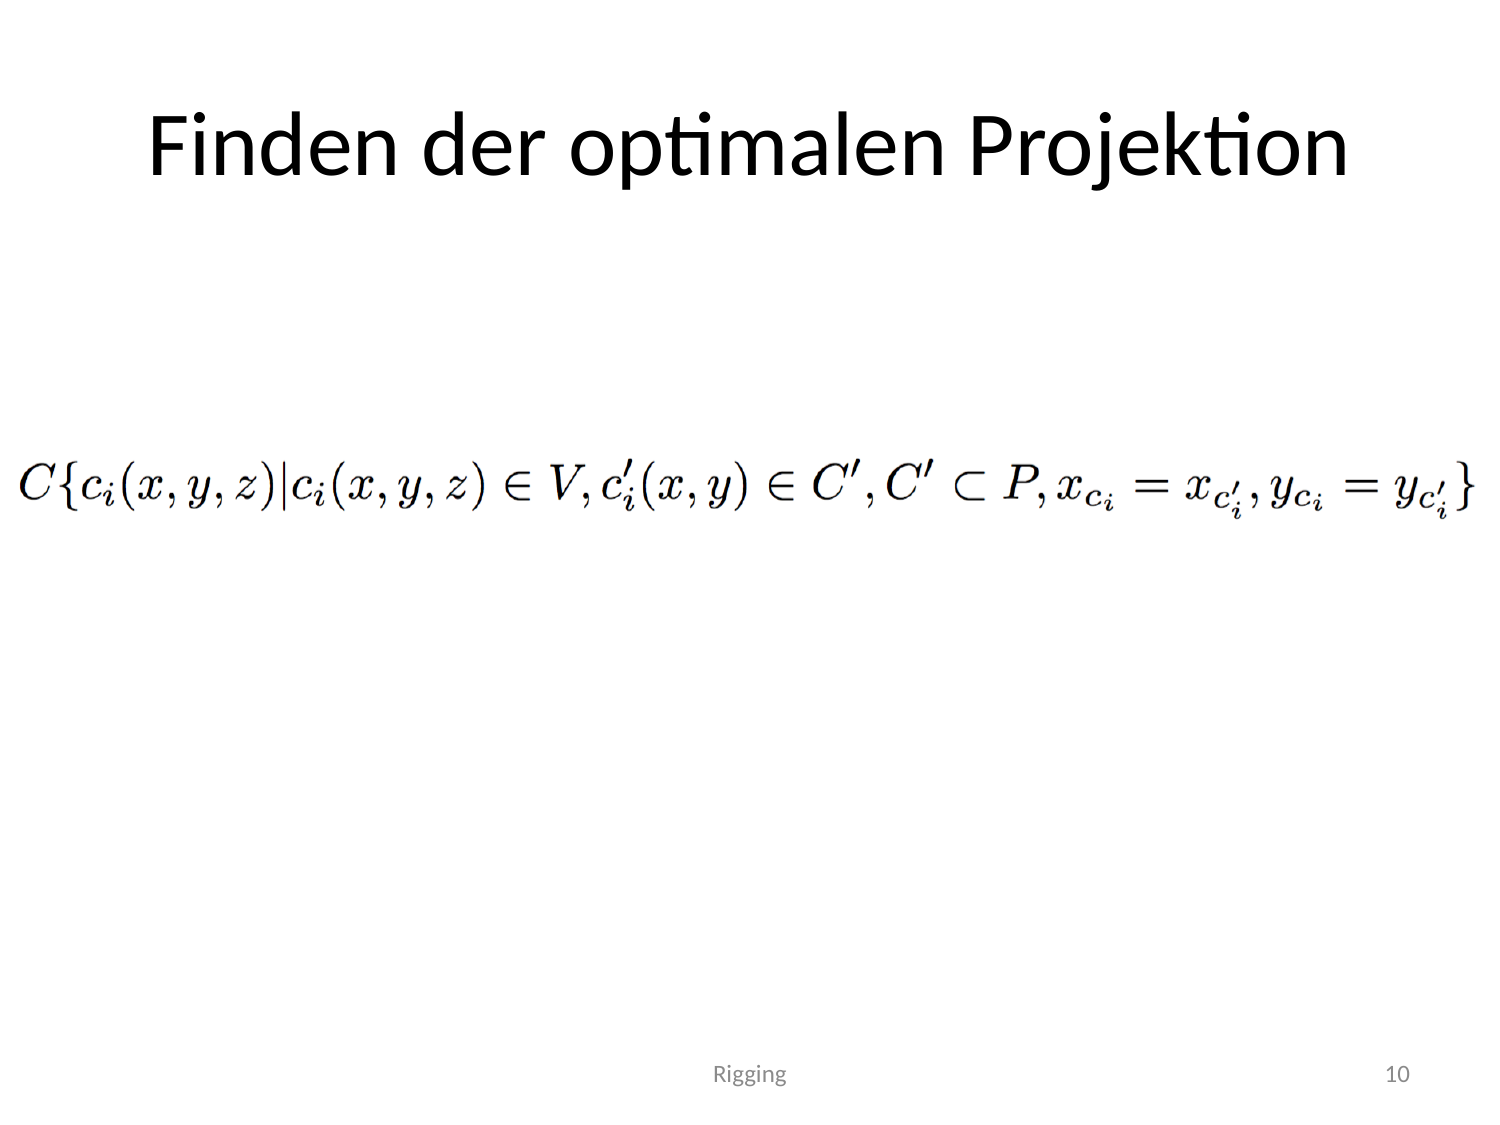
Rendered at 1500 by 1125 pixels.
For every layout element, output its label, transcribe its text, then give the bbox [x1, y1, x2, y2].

picture [0, 438, 1500, 538]
slide_number 10 [1074, 1042, 1425, 1103]
title Finden der optimalen Projektion [75, 45, 1425, 233]
footer Rigging [512, 1042, 988, 1103]
